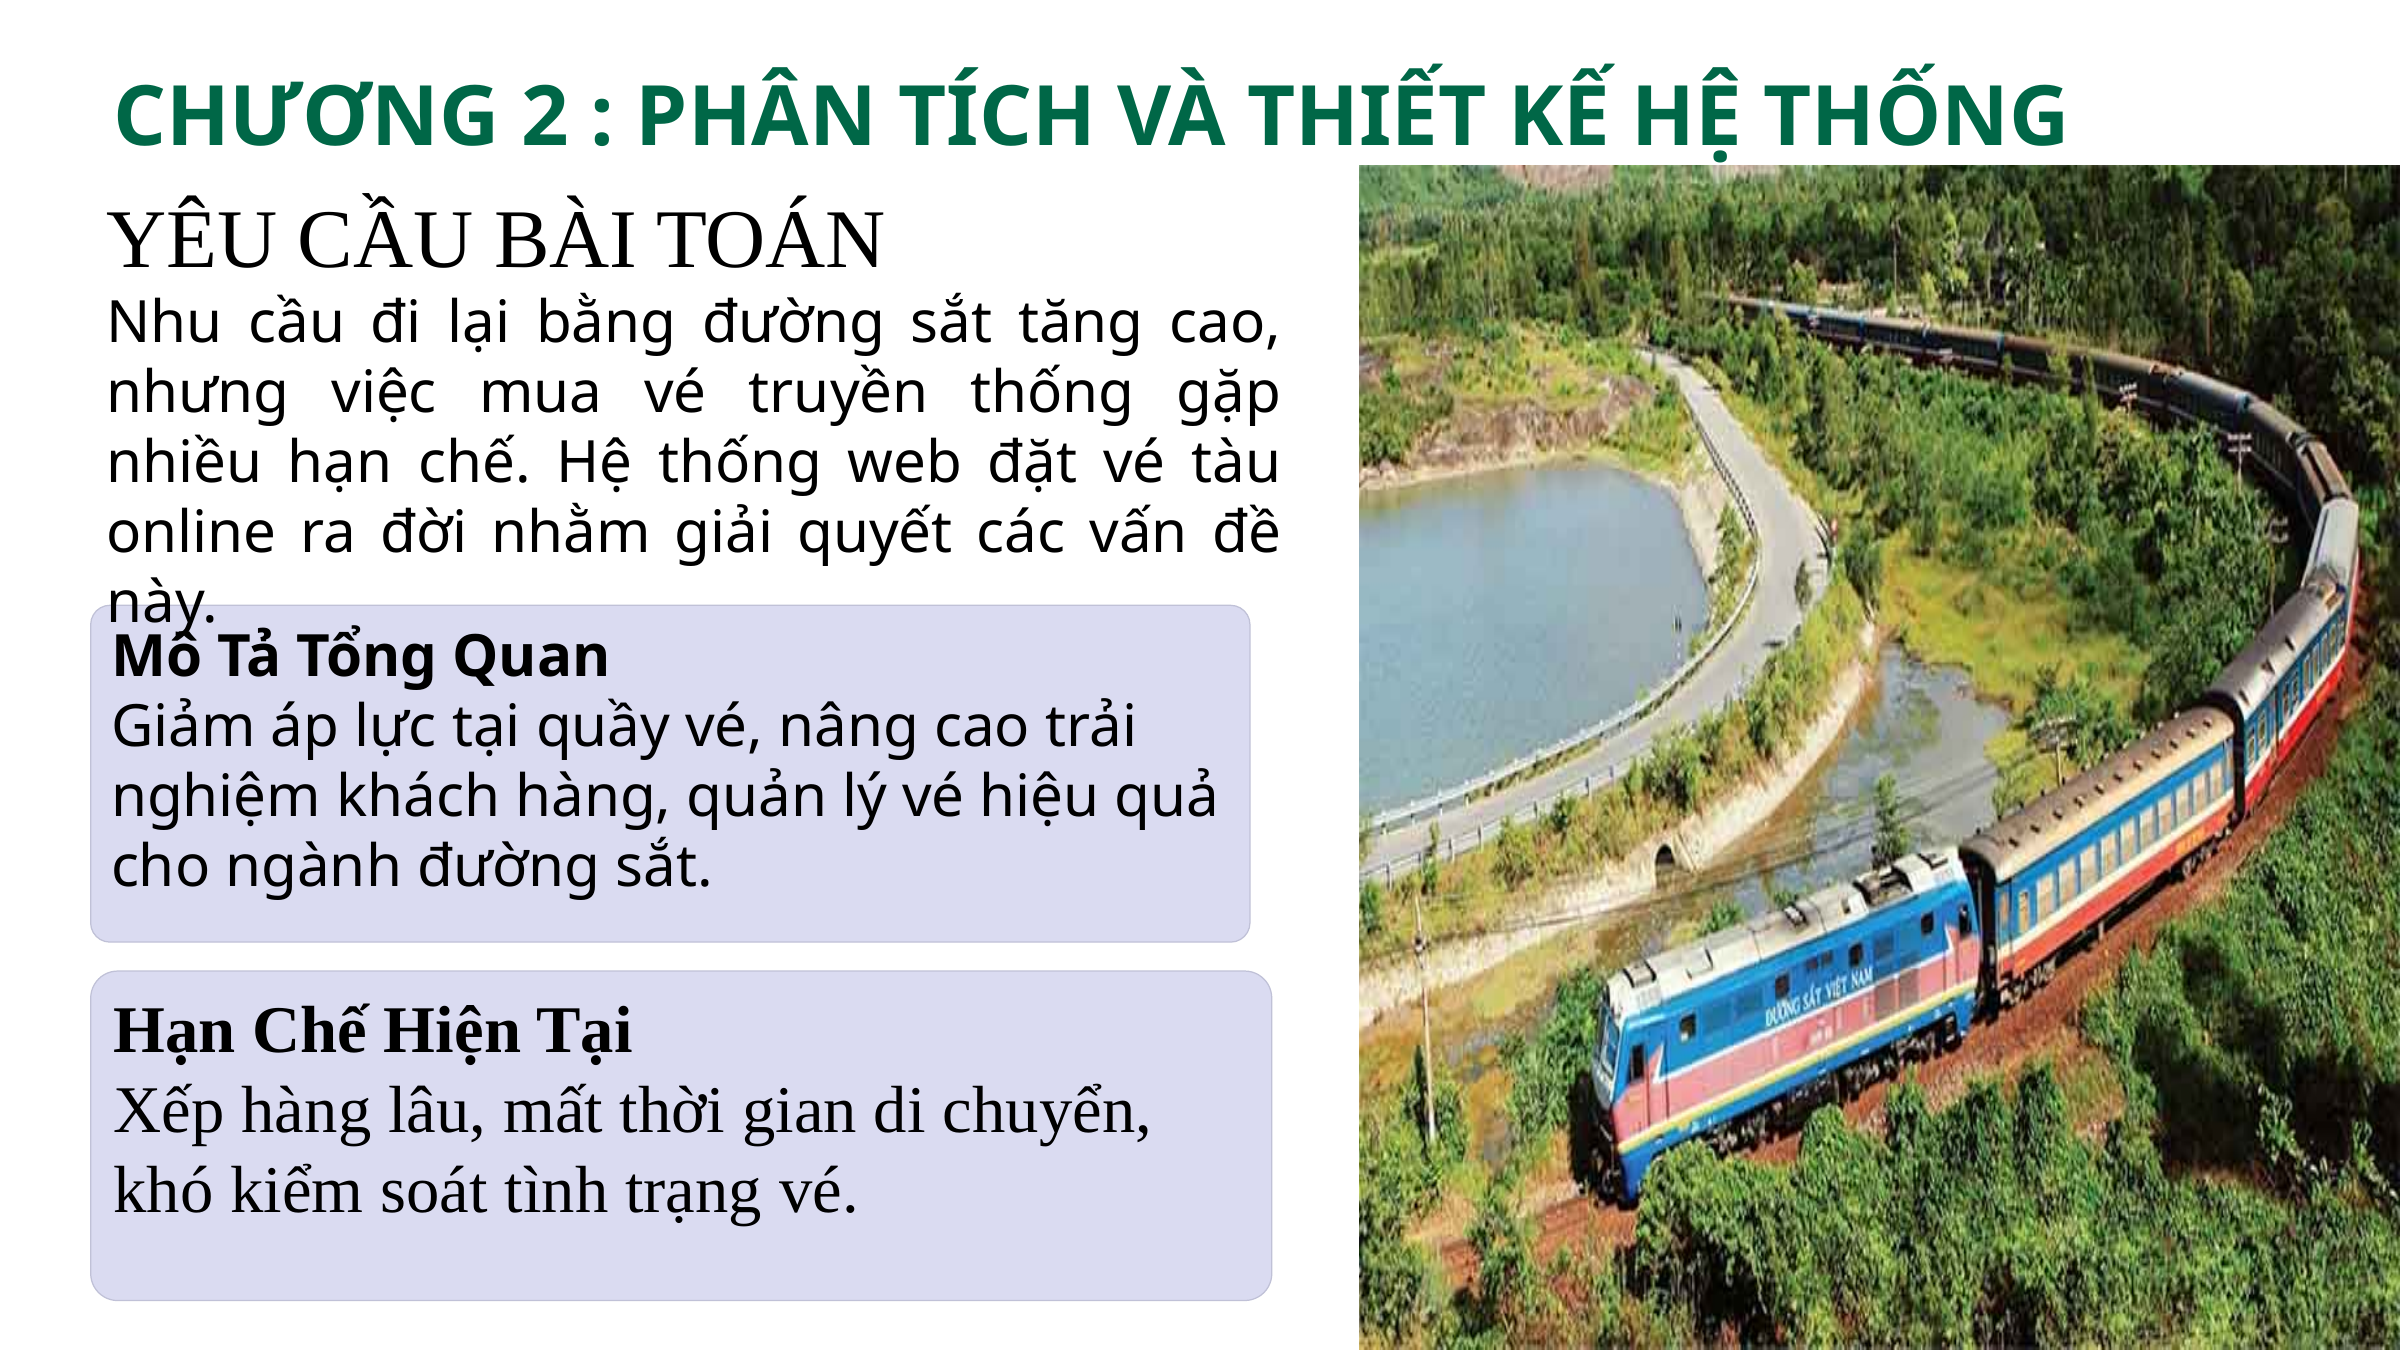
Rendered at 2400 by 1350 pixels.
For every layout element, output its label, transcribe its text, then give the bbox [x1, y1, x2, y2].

text_box [599, 691, 1359, 753]
picture [1359, 165, 2400, 1350]
text_box CHƯƠNG 2 : PHÂN TÍCH VÀ THIẾT KẾ HỆ THỐNG [98, 39, 2213, 170]
text_box Hạn Chế Hiện Tại Xếp hàng lâu, mất thời gian di chuyển, khó kiểm soát tình trạng vé. [90, 971, 1272, 1301]
text_box Mô Tả Tổng Quan Giảm áp lực tại quầy vé, nâng cao trải nghiệm khách hàng, quản lý vé hiệu quả cho ngành đường sắt. [90, 605, 1250, 943]
text_box YÊU CẦU BÀI TOÁN Nhu cầu đi lại bằng đường sắt tăng cao, nhưng việc mua vé truyền thống gặp nhiều hạn chế. Hệ thống web đặt vé tàu online ra đời nhằm giải quyết các vấn đề này. [67, 240, 1320, 473]
